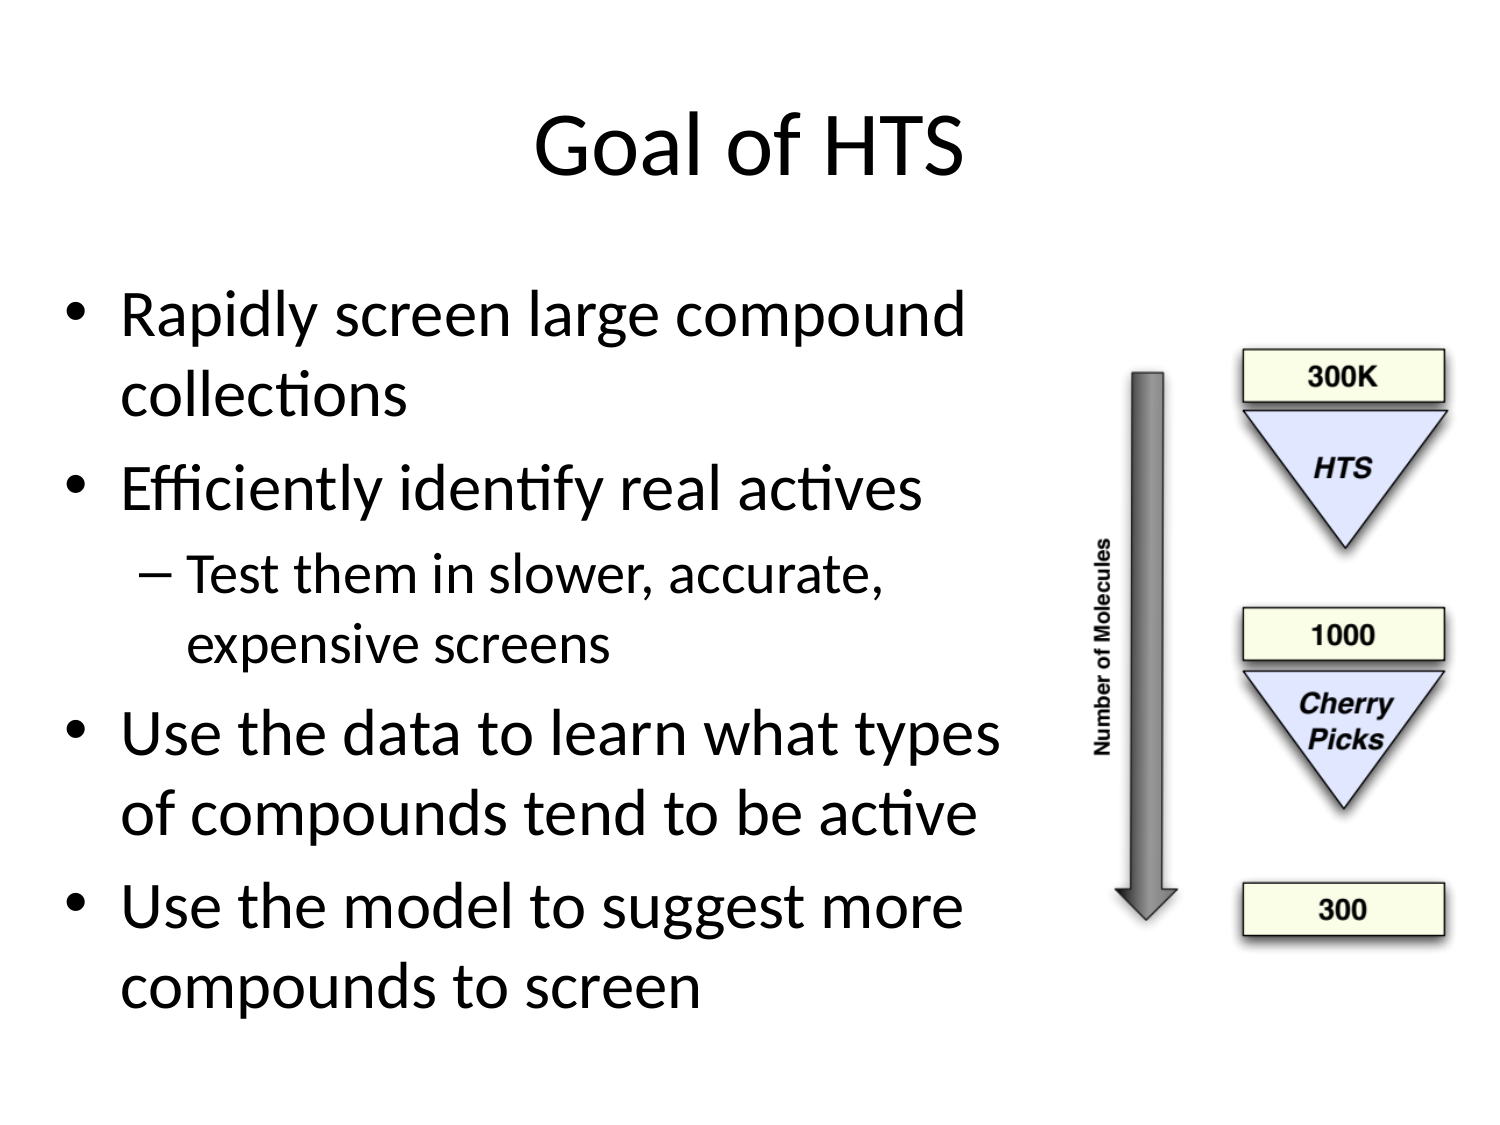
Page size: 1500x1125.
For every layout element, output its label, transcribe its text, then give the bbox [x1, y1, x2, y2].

list Rapidly screen large compound collections Efficiently identify real actives Test them in slower, accurate, expensive screens Use the data to learn what types of compounds tend to be active Use the model to suggest more compounds to screen [49, 262, 1075, 1081]
title Goal of HTS [75, 45, 1425, 233]
picture [1074, 324, 1476, 970]
